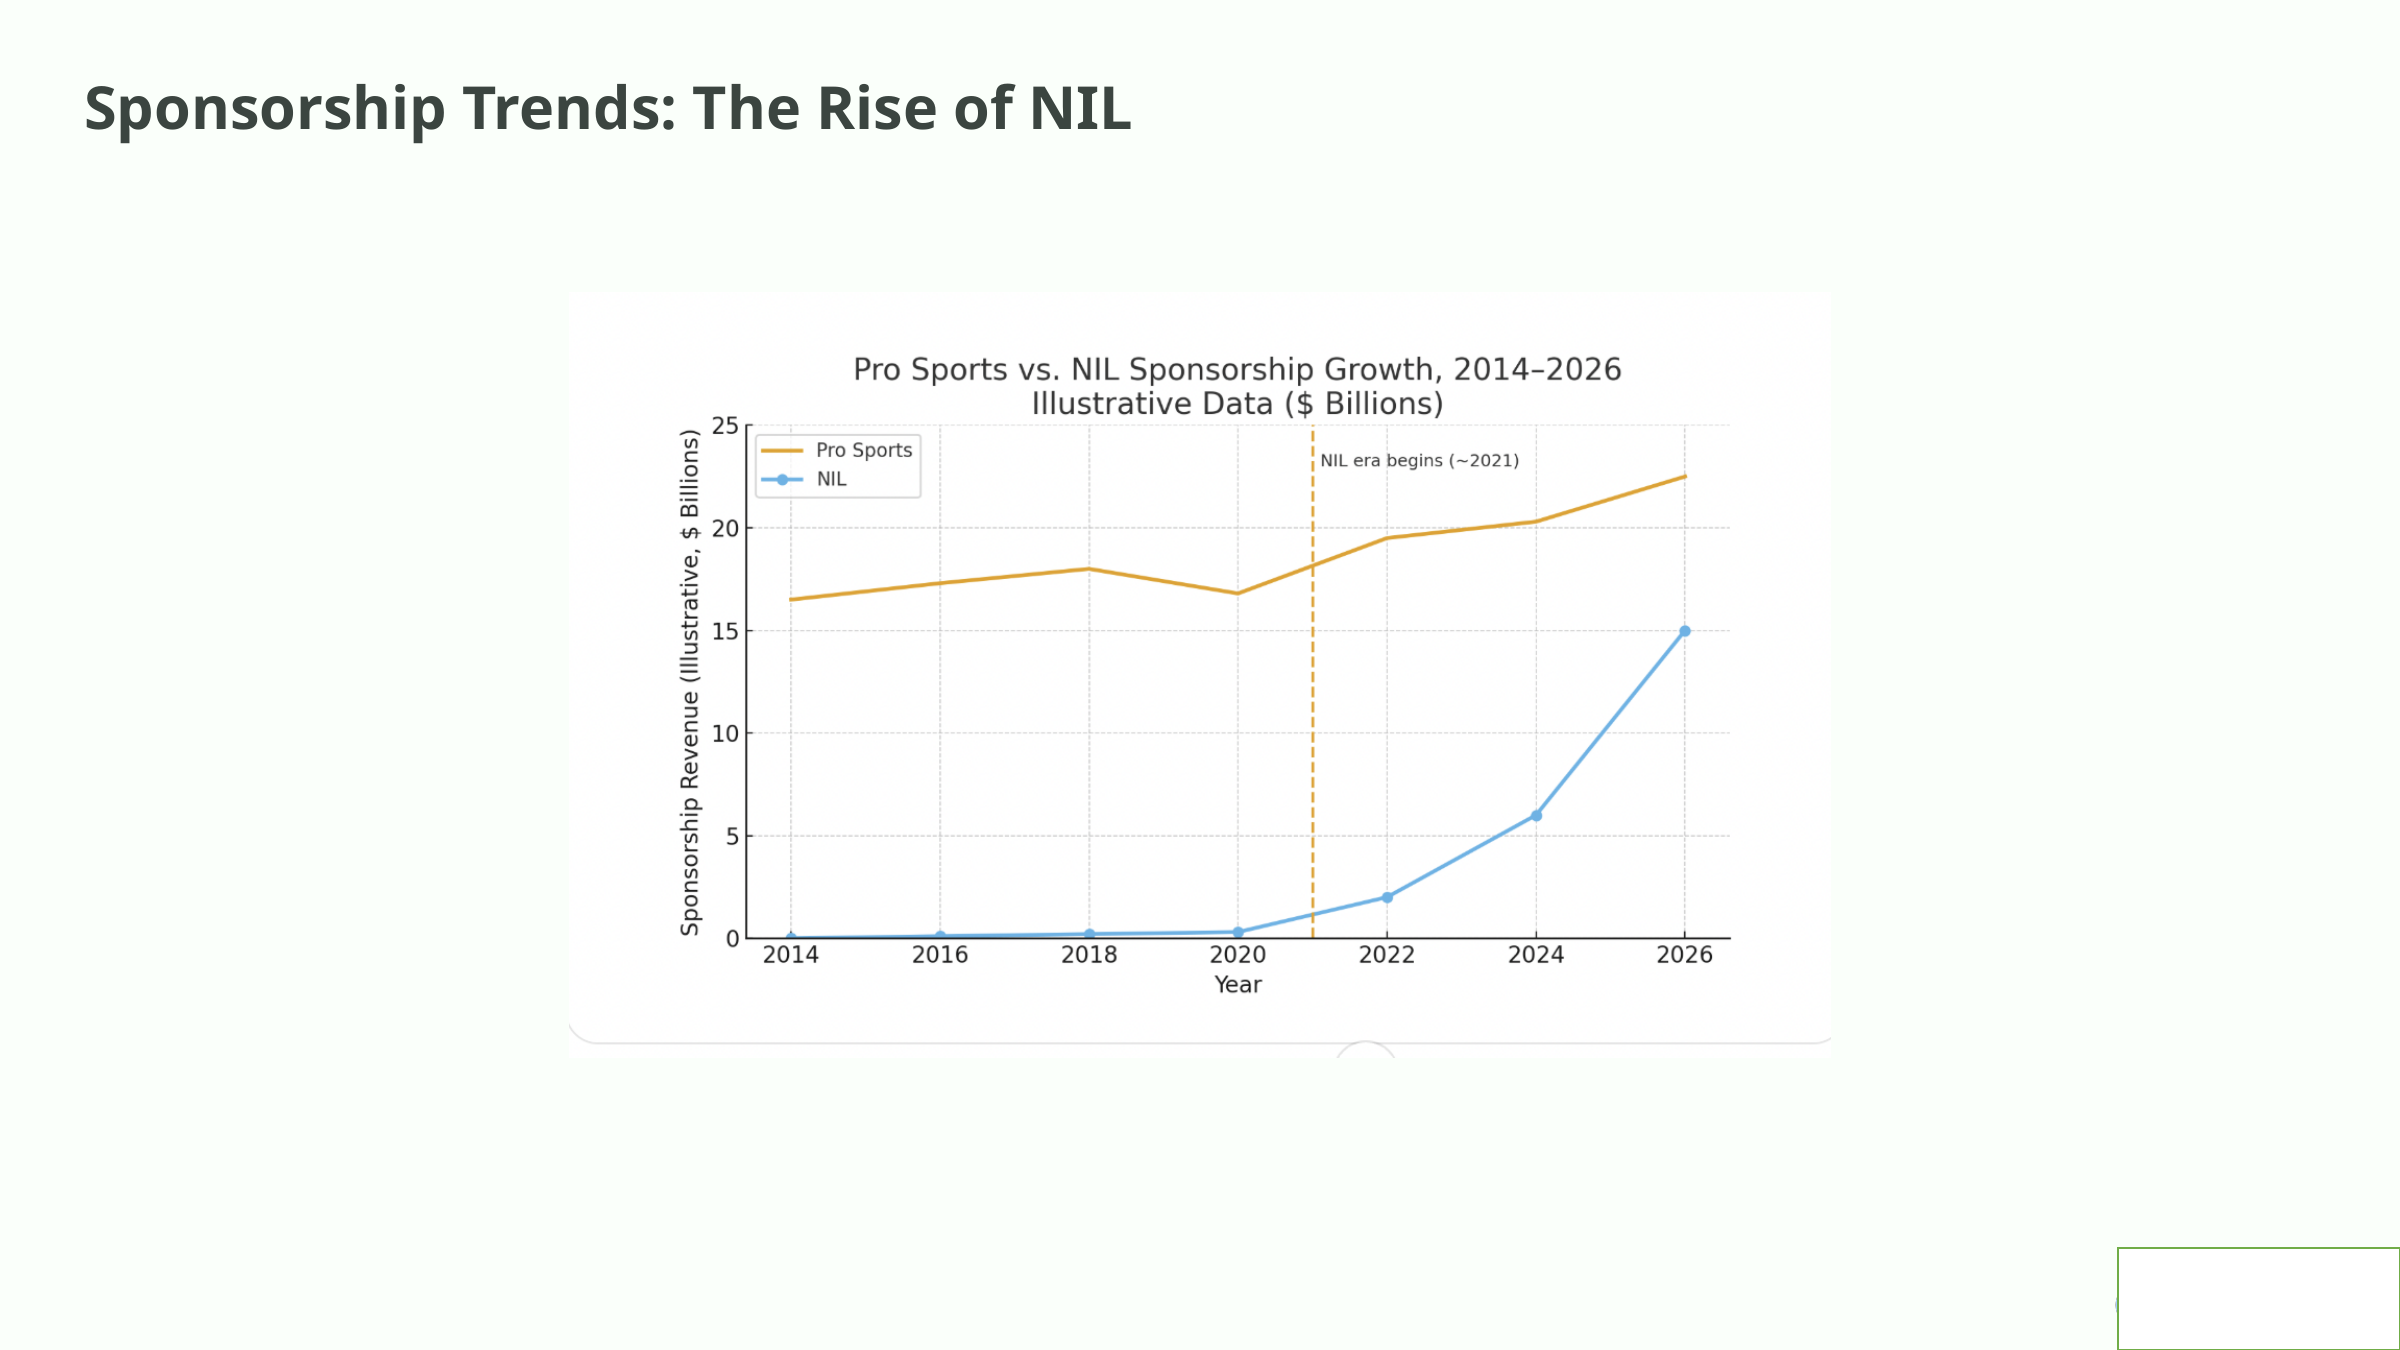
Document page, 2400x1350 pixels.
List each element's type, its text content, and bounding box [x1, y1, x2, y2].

picture [569, 292, 1831, 1058]
text_box [2117, 1247, 2400, 1350]
text_box Sponsorship Trends: The Rise of NIL [84, 66, 1195, 142]
picture [2106, 1271, 2117, 1339]
